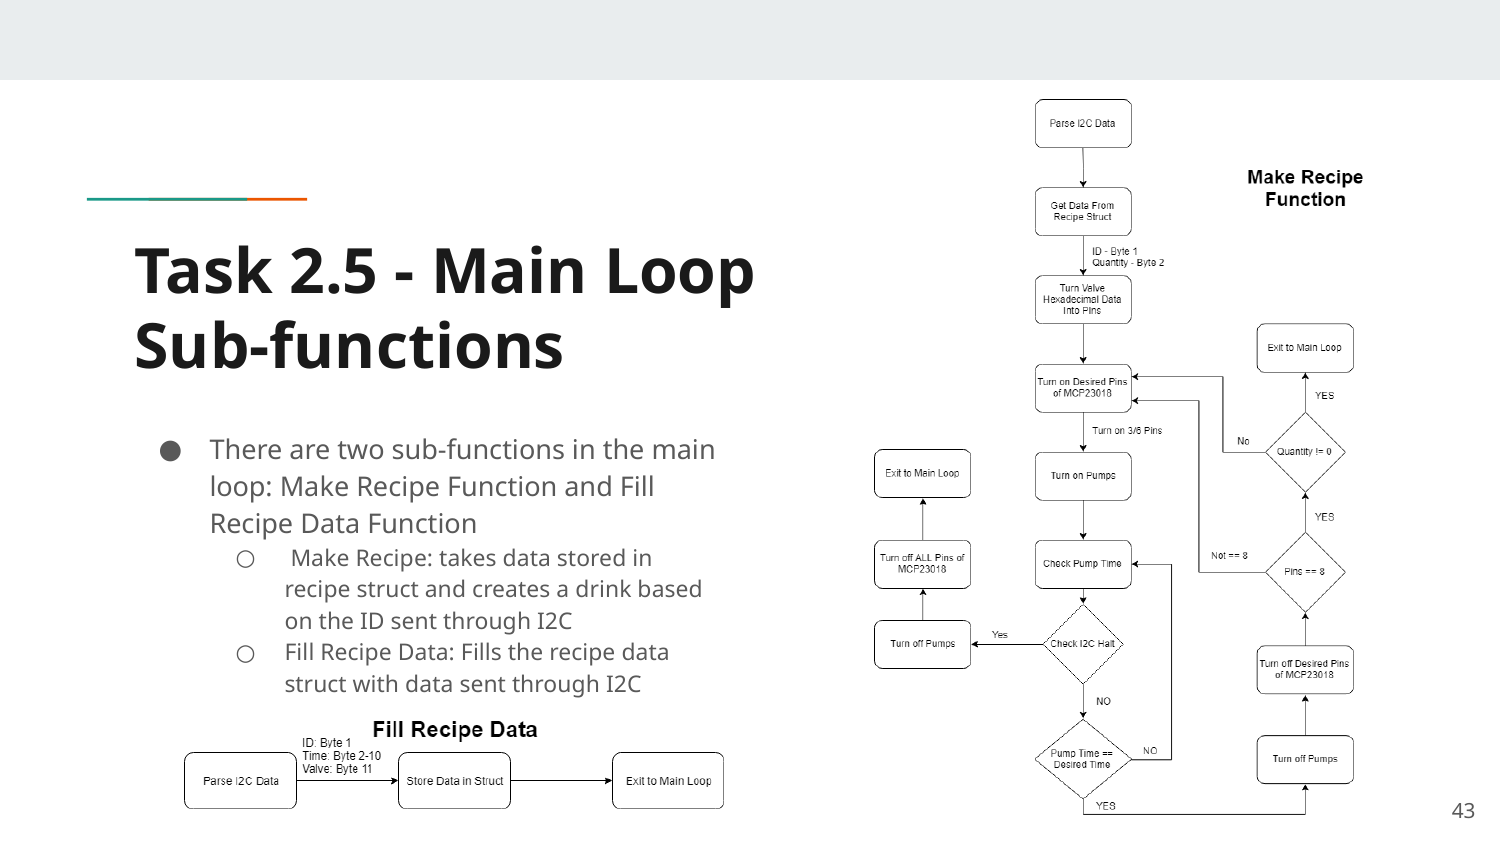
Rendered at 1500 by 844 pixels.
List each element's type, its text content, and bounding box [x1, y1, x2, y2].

title Task 2.5 - Main Loop Sub-functions [119, 216, 869, 305]
picture [183, 701, 725, 809]
slide_number ‹#› [1400, 779, 1491, 844]
list There are two sub-functions in the main loop: Make Recipe Function and Fill Recipe Data Function Make Recipe: takes data stored in recipe struct and creates a drink based on the ID sent through I2C Fill Recipe Data: Fills the recipe data struct with data sent through I2C [119, 412, 739, 702]
picture [874, 99, 1390, 822]
